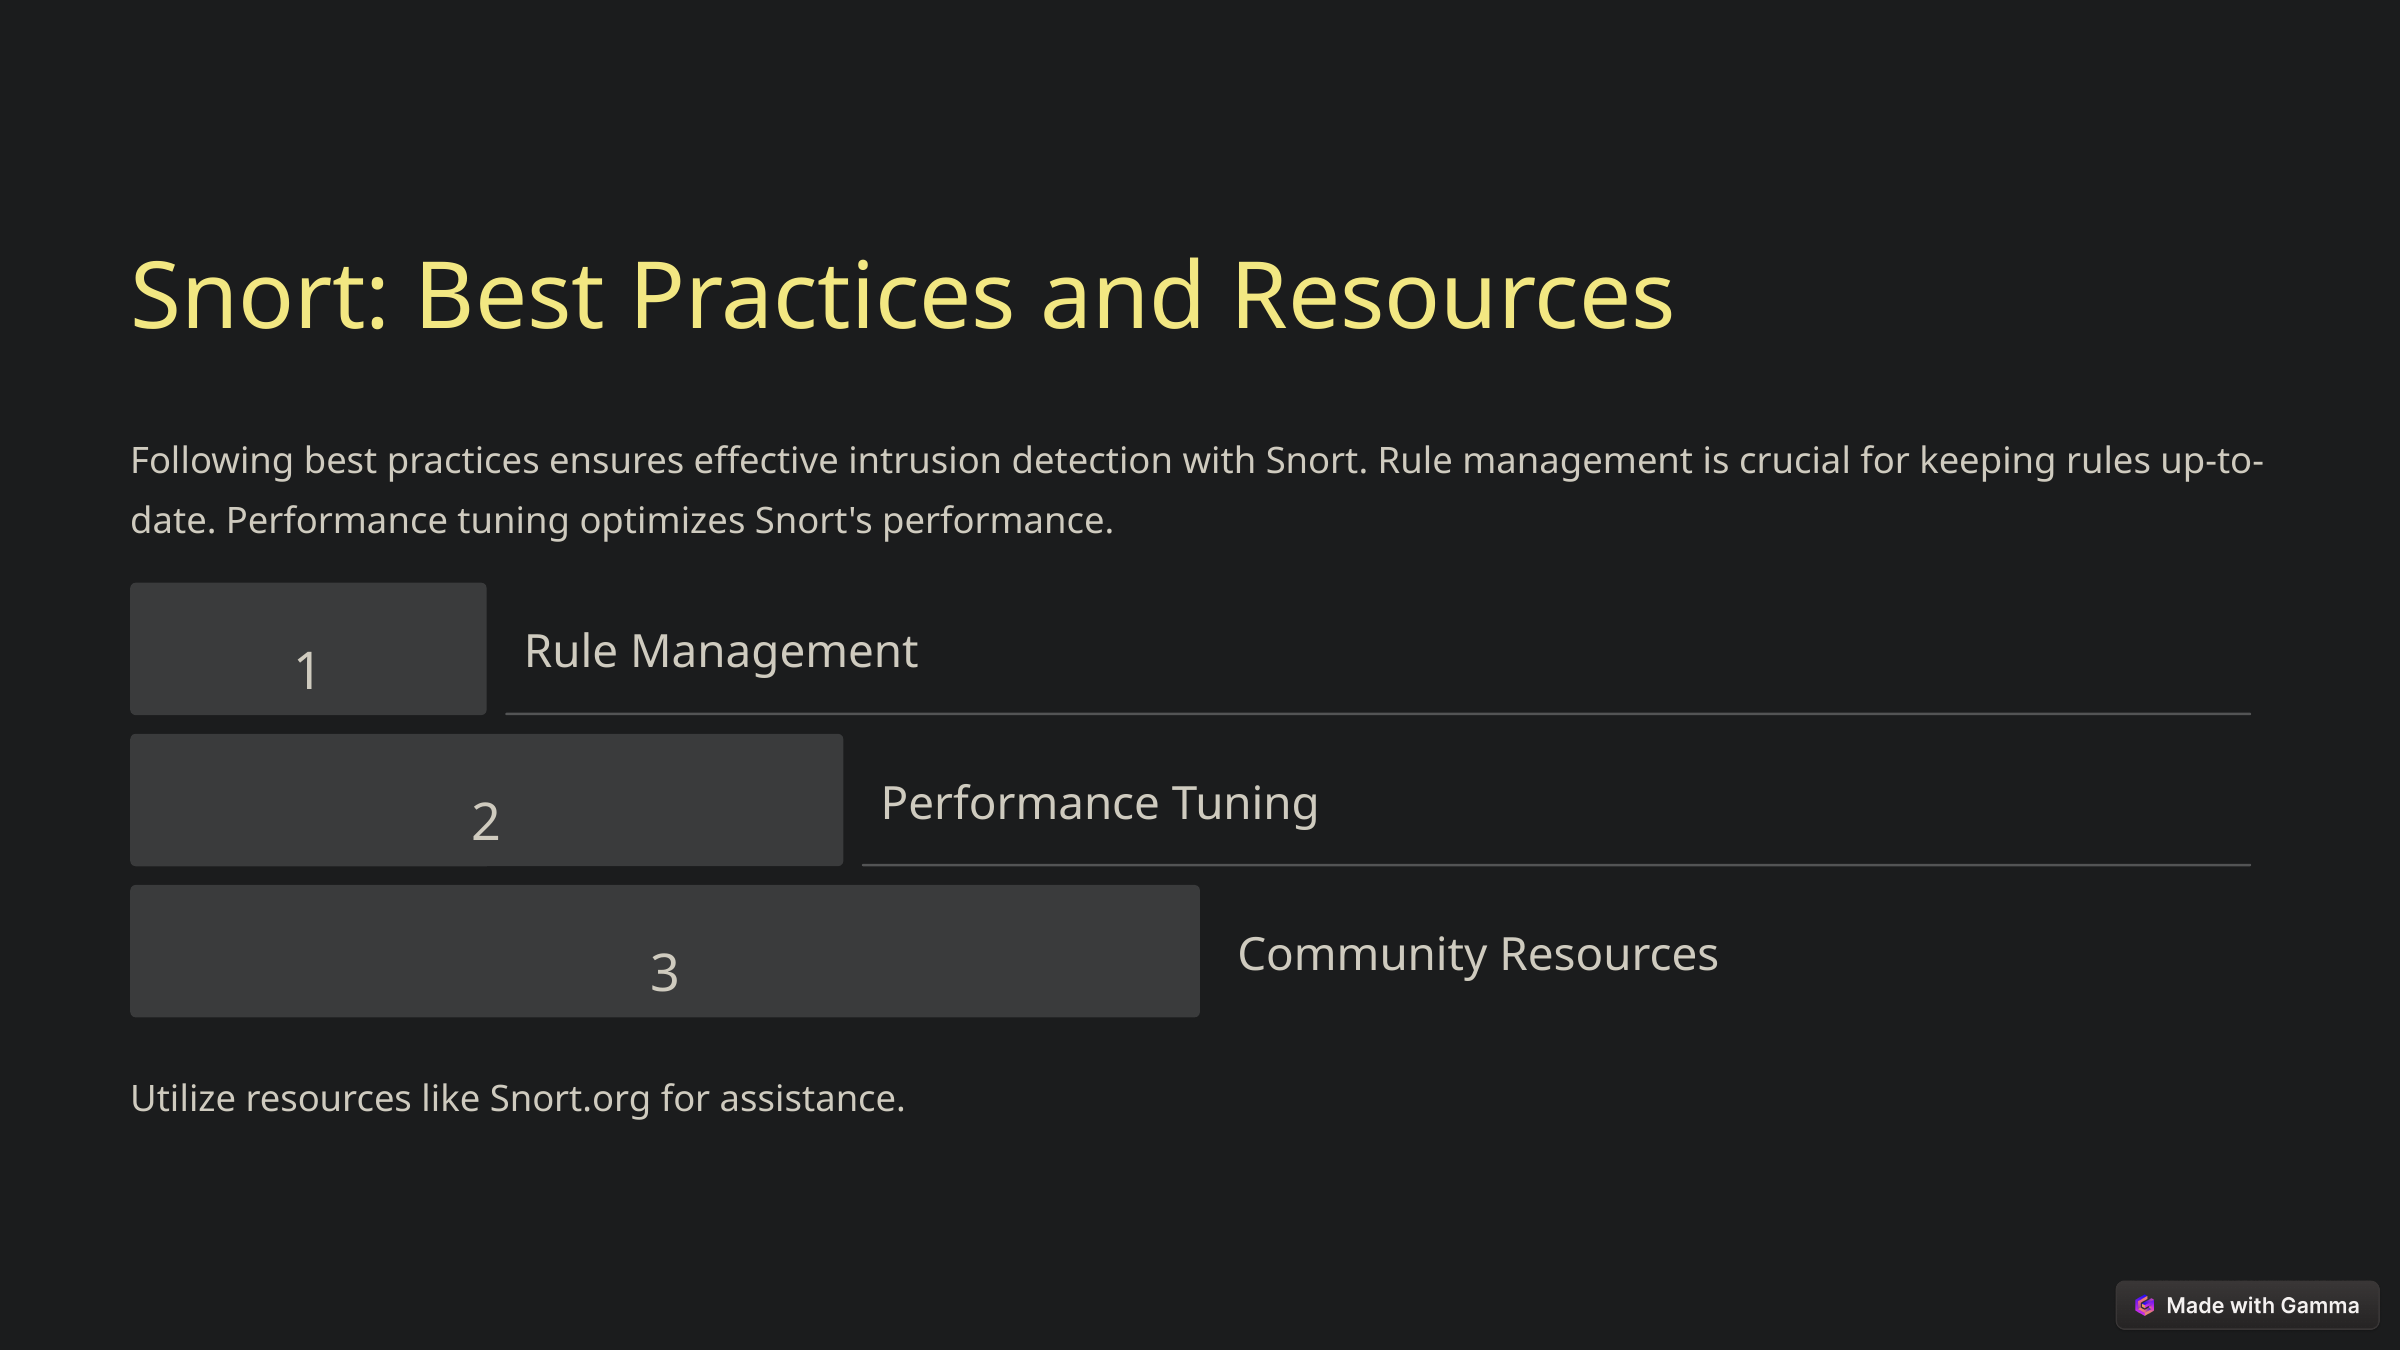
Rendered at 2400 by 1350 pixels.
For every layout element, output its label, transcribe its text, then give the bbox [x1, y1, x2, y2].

text_box Rule Management [523, 619, 934, 678]
text_box Performance Tuning [880, 770, 1341, 830]
text_box [130, 884, 1201, 1018]
text_box [505, 712, 2252, 716]
text_box 1 [282, 616, 335, 682]
text_box 2 [460, 767, 513, 833]
text_box Utilize resources like Snort.org for assistance. [130, 1059, 2270, 1119]
text_box Snort: Best Practices and Resources [130, 231, 1744, 348]
text_box [130, 582, 487, 716]
text_box 3 [638, 918, 692, 984]
text_box Community Resources [1237, 922, 1745, 981]
text_box [130, 733, 844, 867]
text_box Following best practices ensures effective intrusion detection with Snort. Rule management is crucial for keeping rules up-to-date. Performance tuning optimizes Snort's performance. [130, 421, 2270, 541]
picture [2106, 1271, 2389, 1339]
text_box [861, 863, 2252, 867]
